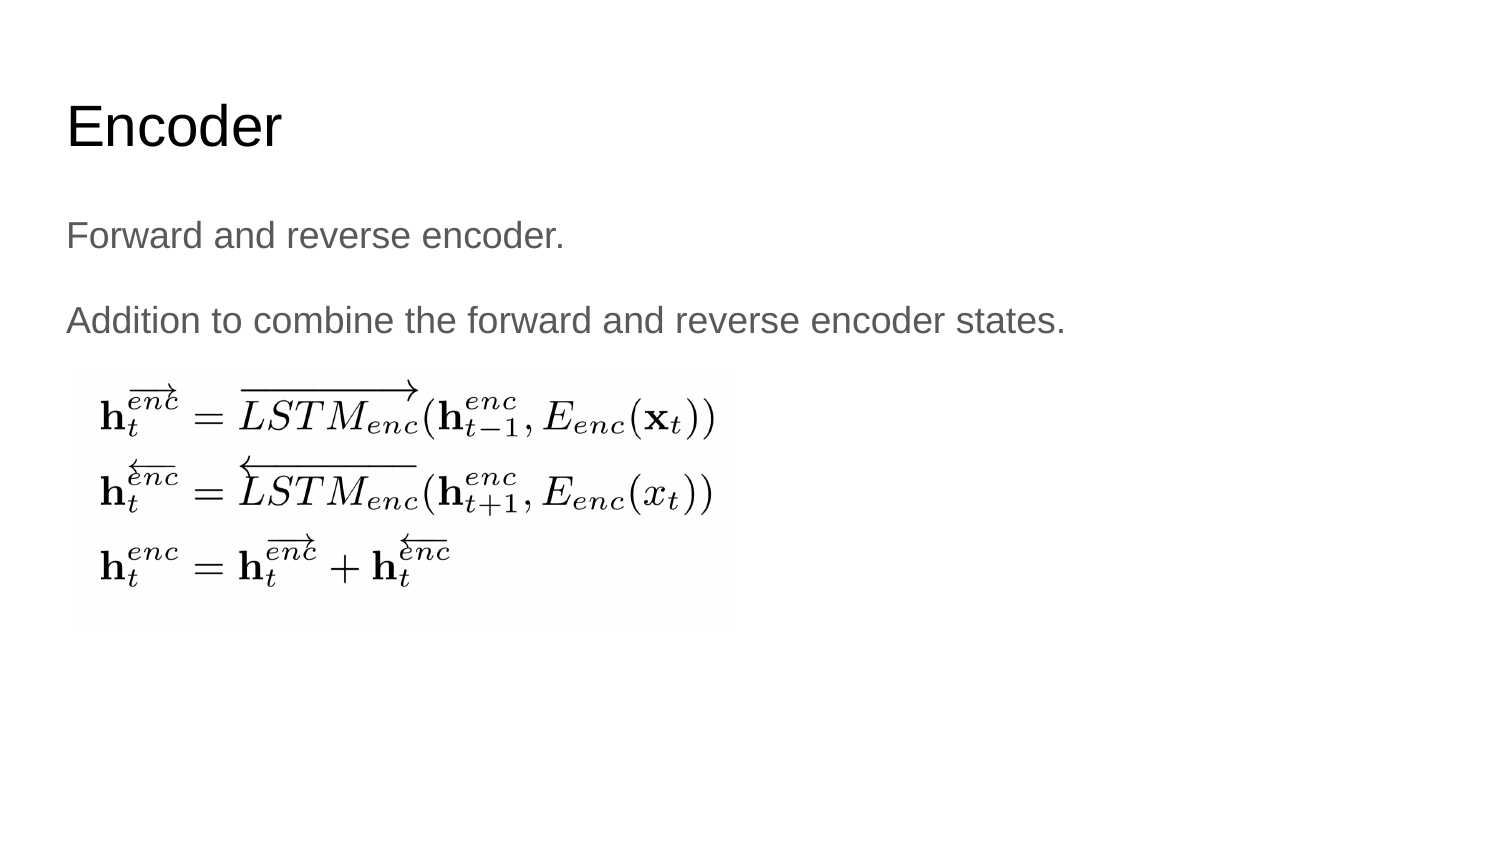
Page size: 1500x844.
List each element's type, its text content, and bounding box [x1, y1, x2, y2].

picture [73, 369, 729, 625]
title Encoder [51, 72, 1449, 167]
list Forward and reverse encoder. Addition to combine the forward and reverse encoder states. [51, 189, 1449, 750]
